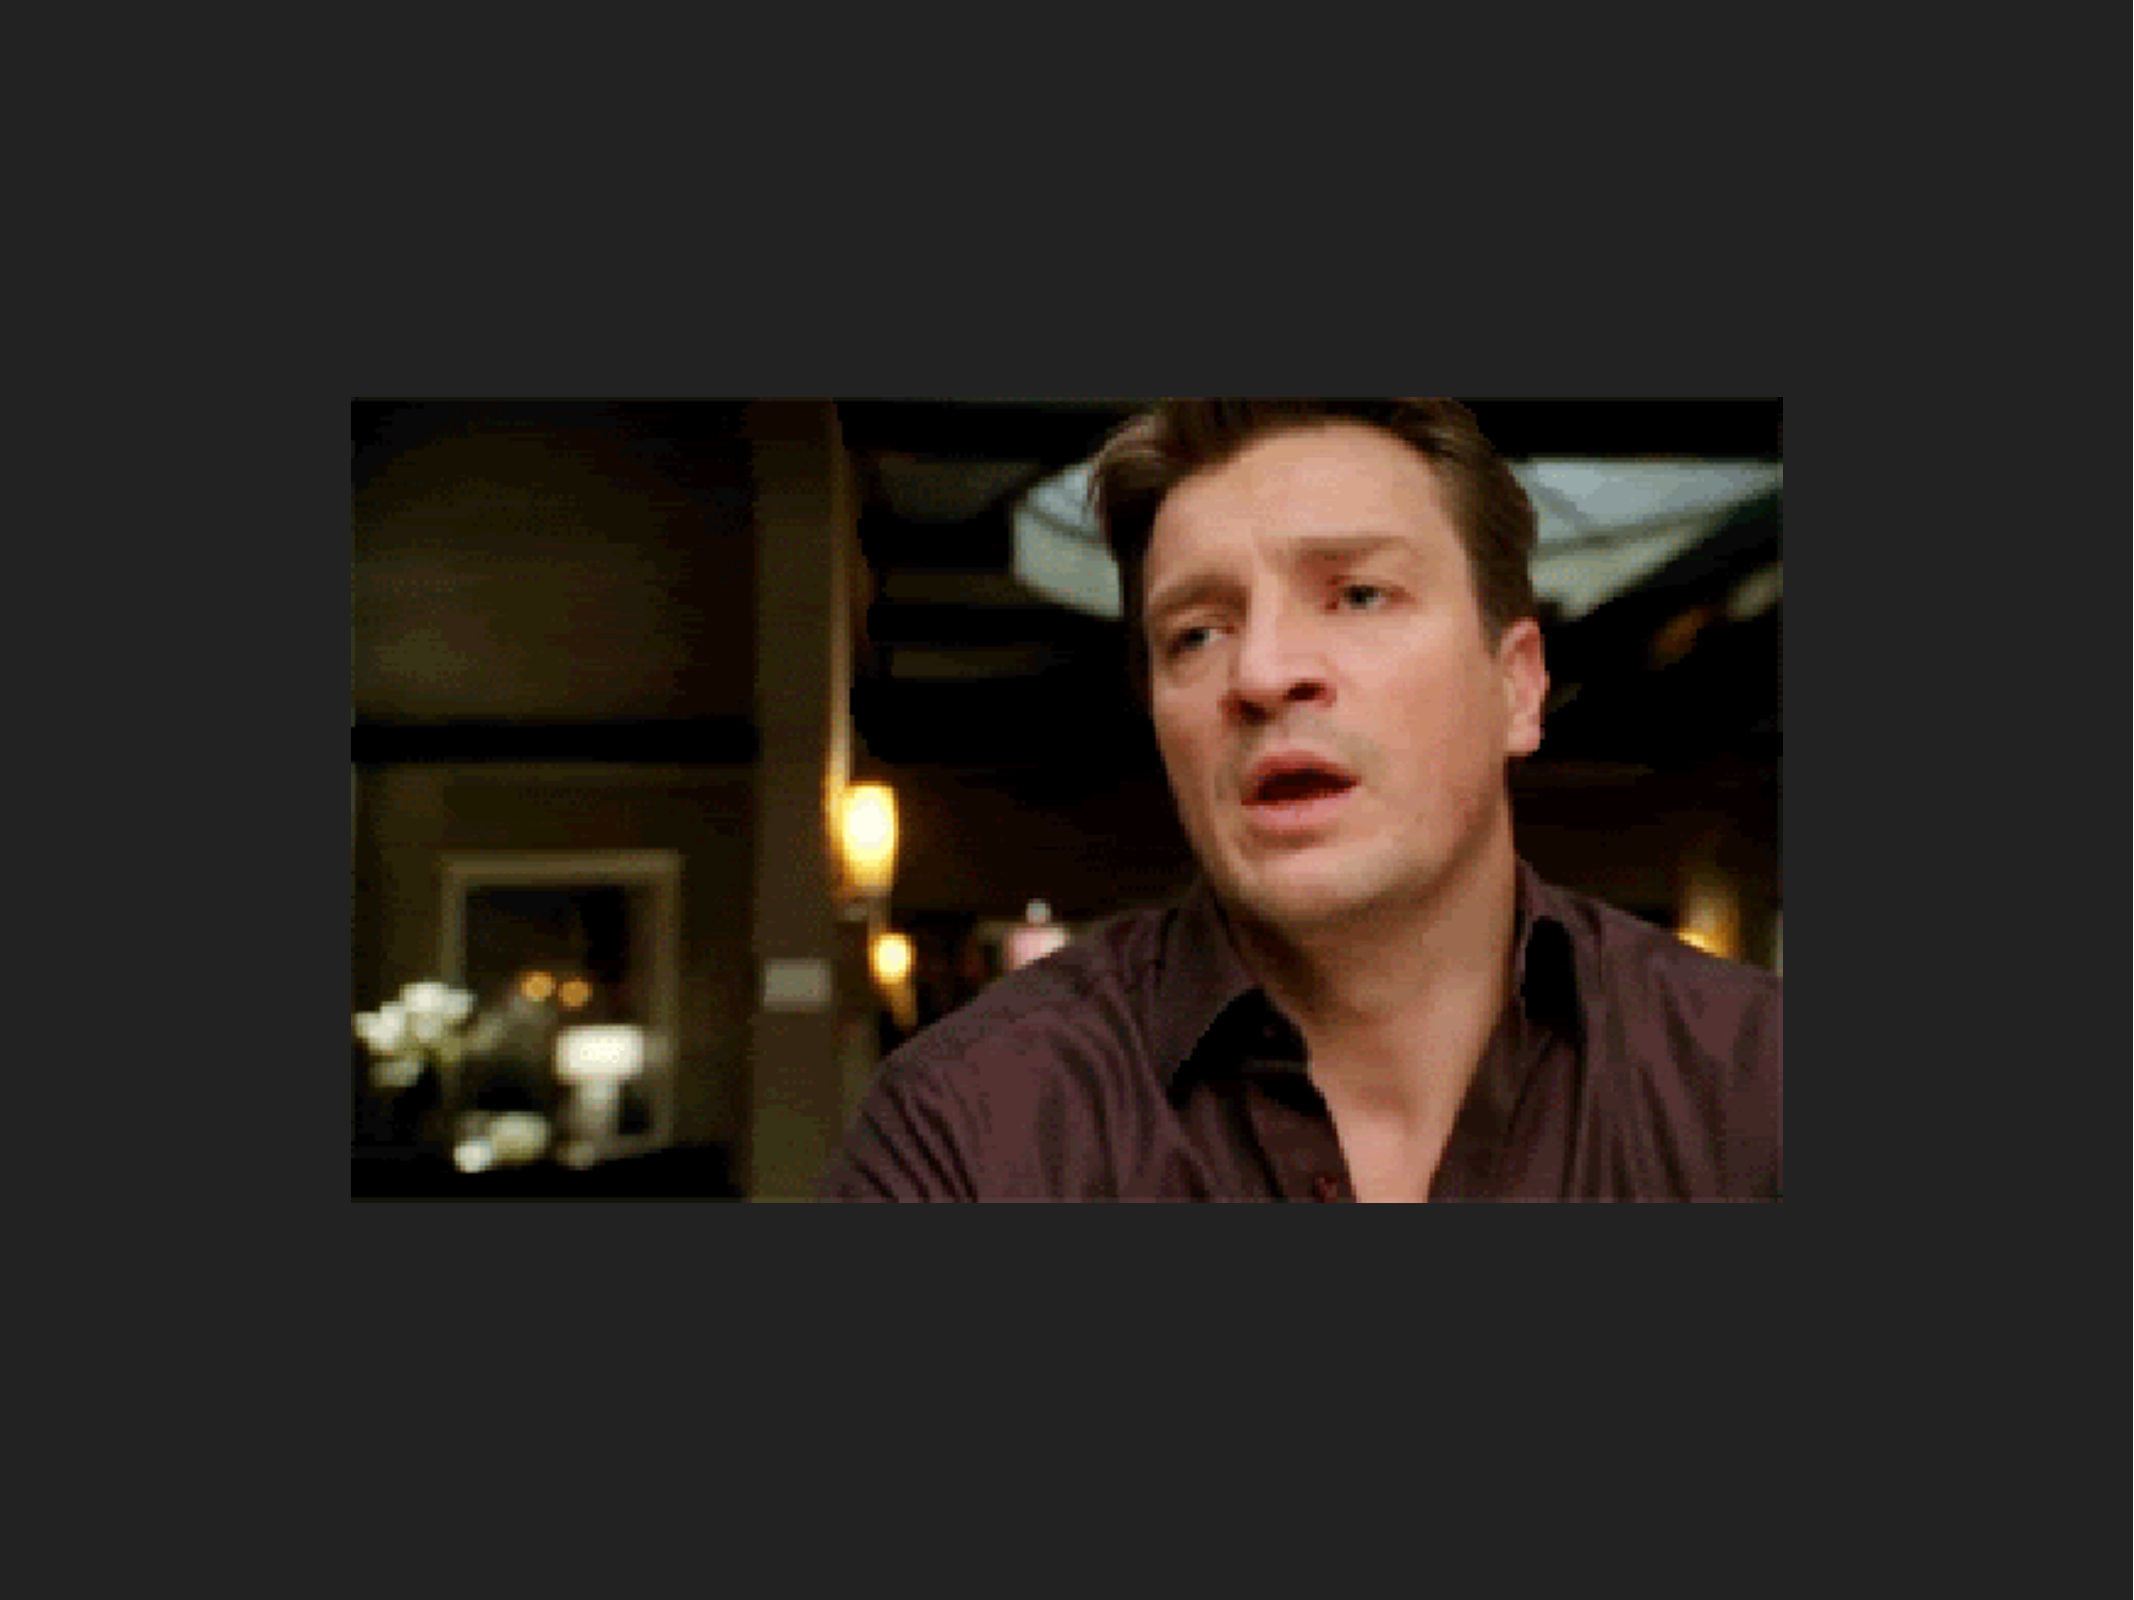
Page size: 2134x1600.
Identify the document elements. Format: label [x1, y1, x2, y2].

picture [350, 397, 1783, 1203]
